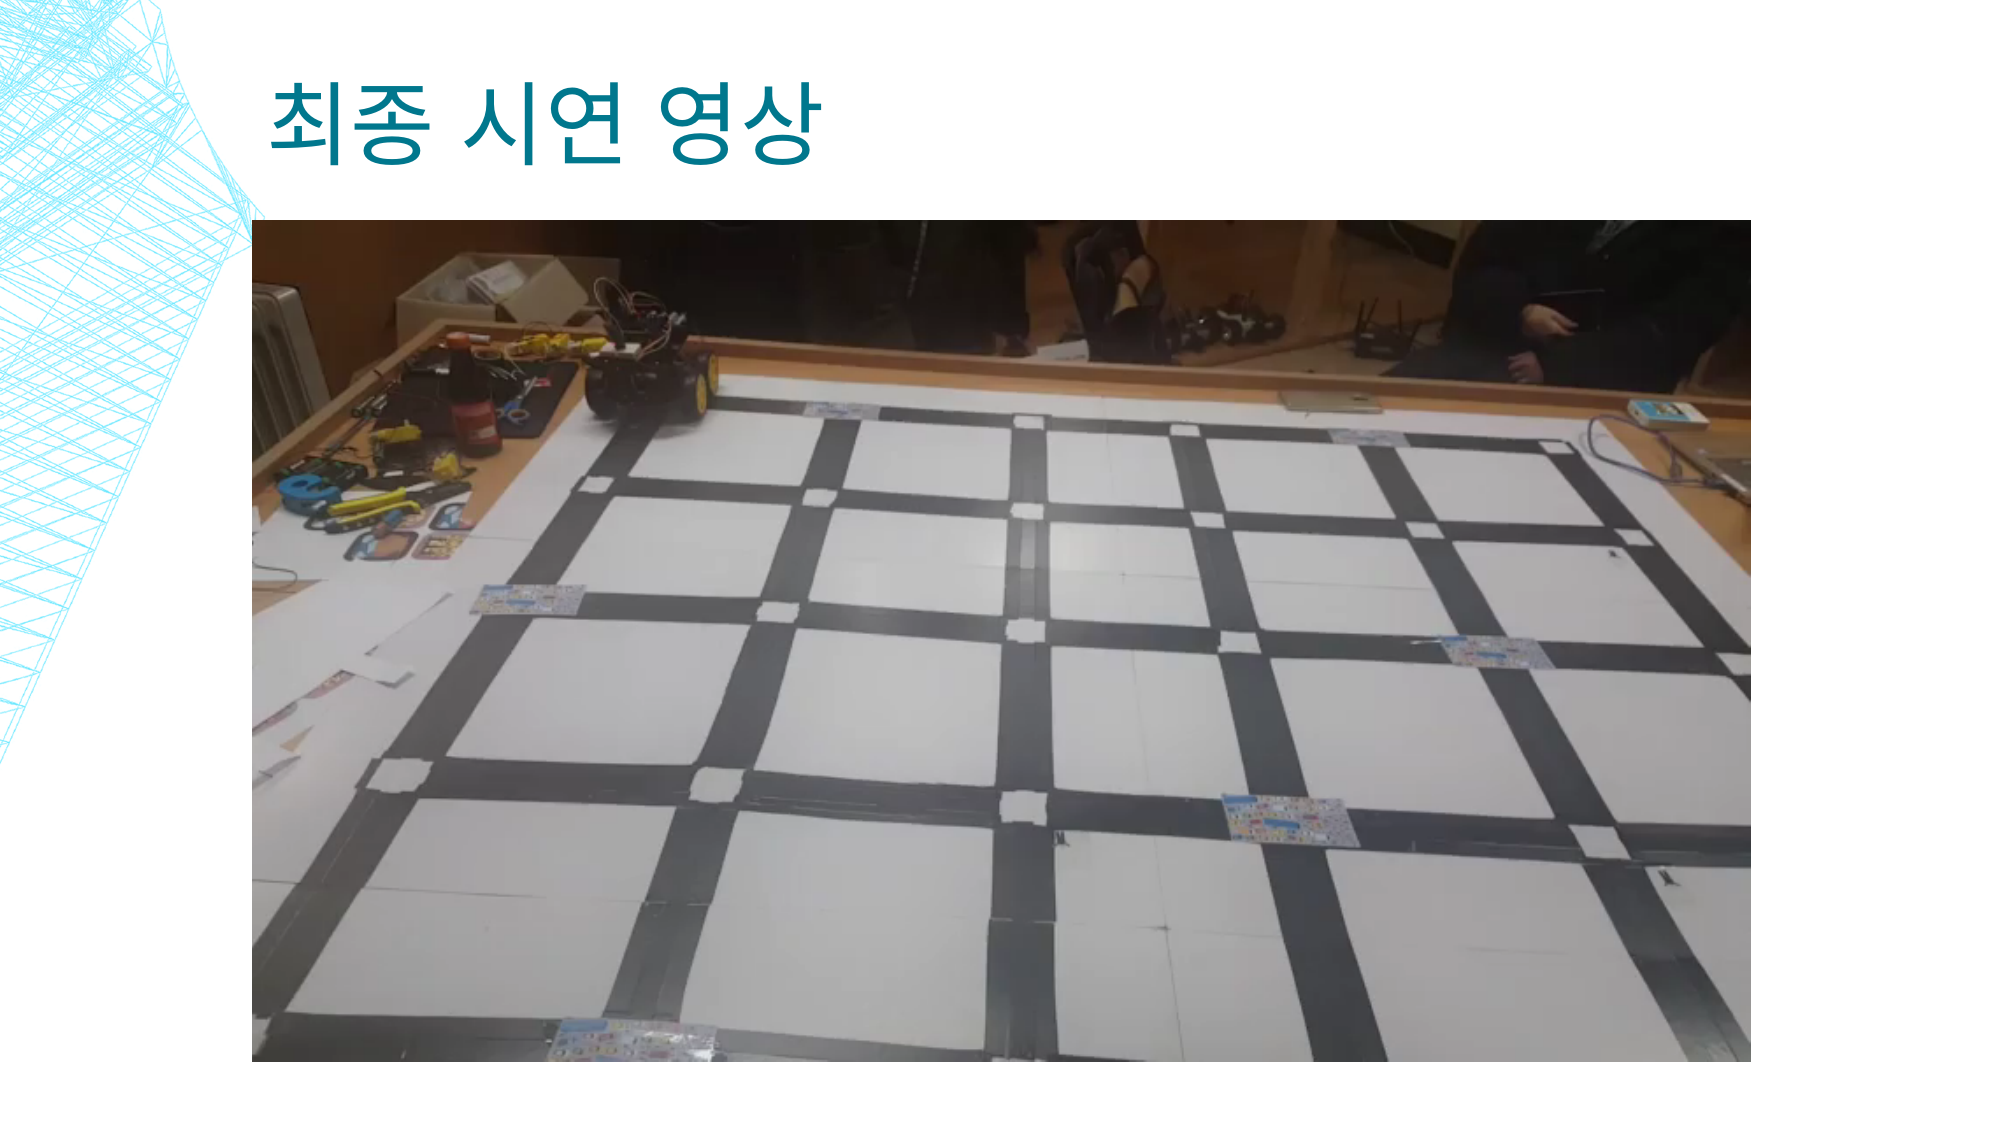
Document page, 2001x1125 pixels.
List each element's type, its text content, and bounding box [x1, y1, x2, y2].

title 최종 시연 영상 [251, 62, 1863, 185]
picture [0, 0, 2001, 1125]
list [251, 219, 1752, 1063]
